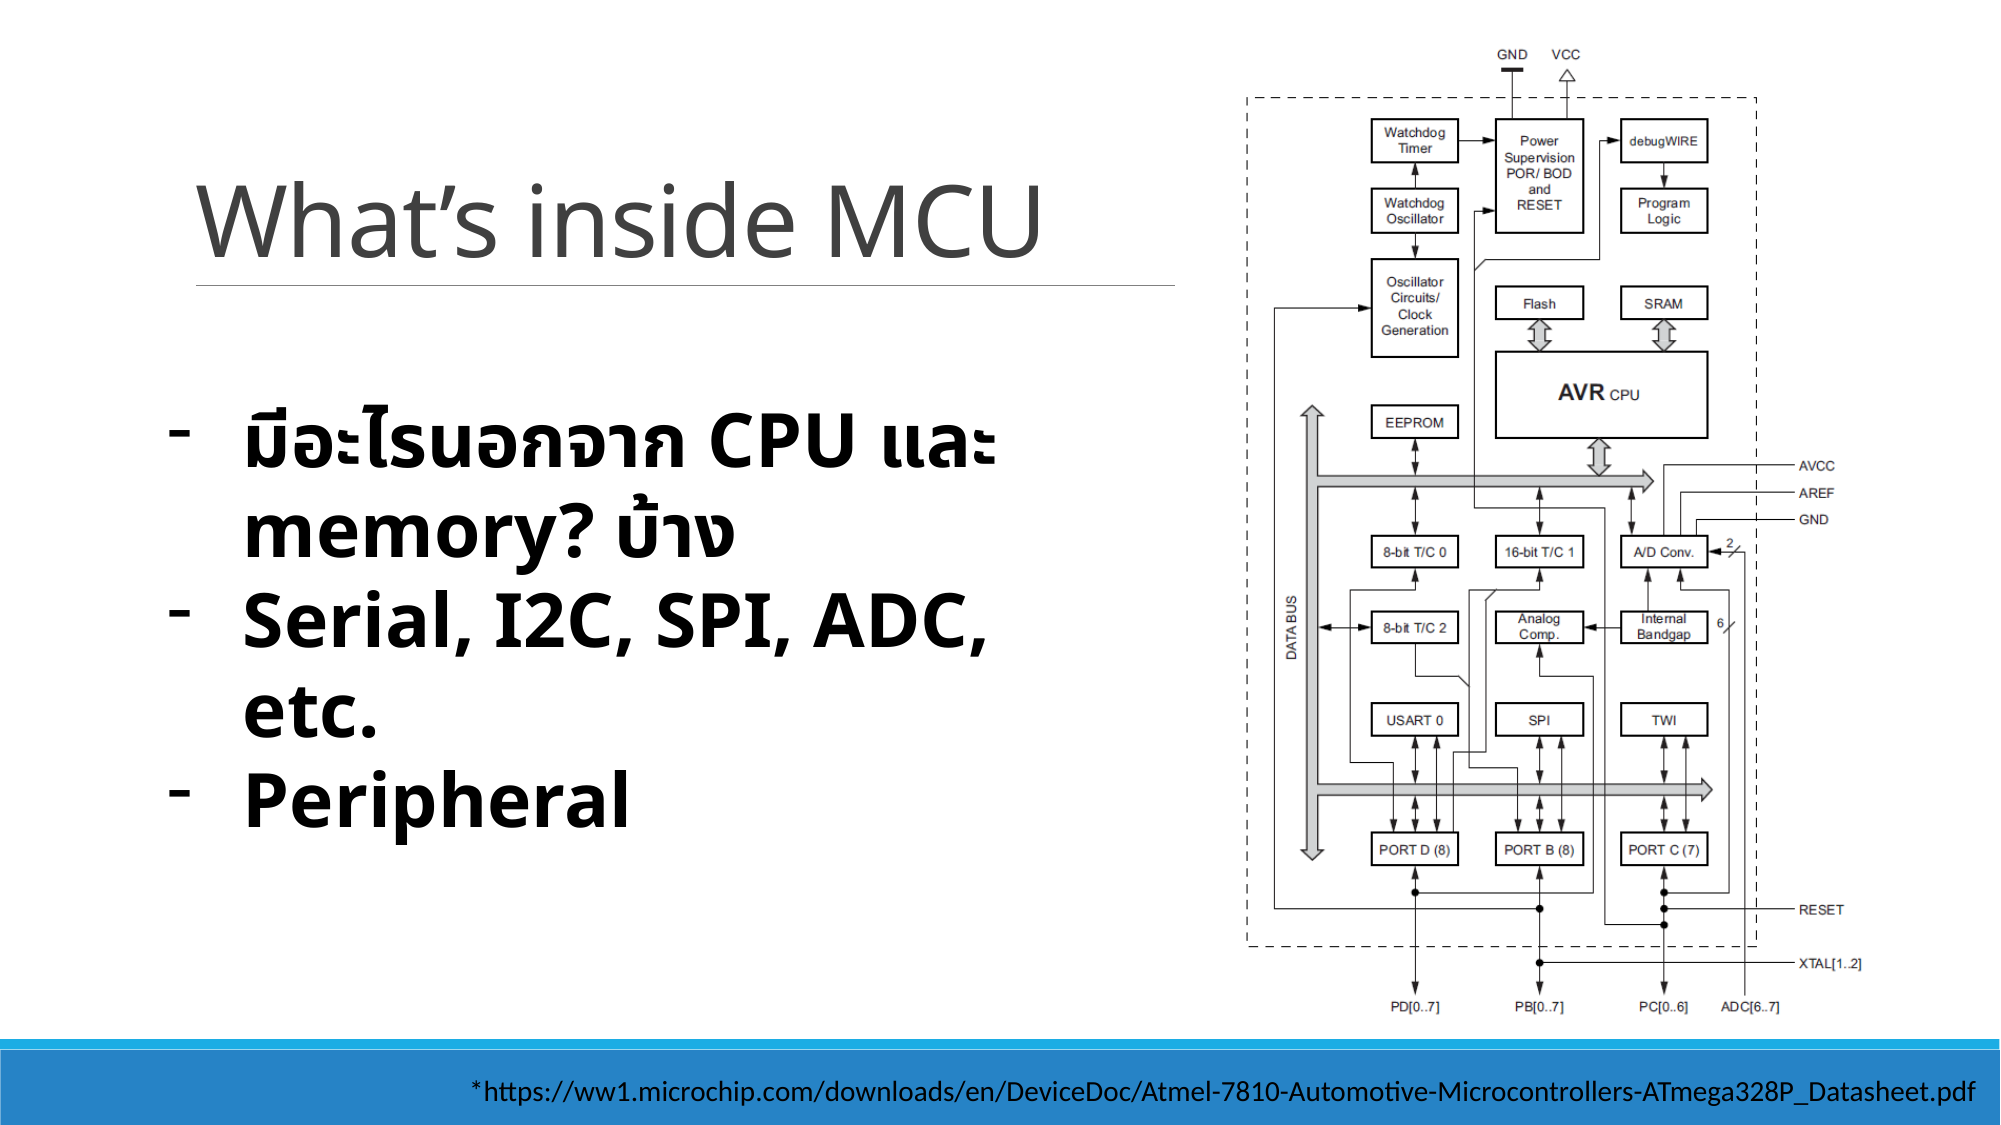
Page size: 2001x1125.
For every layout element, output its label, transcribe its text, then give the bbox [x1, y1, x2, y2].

title What’s inside MCU [180, 47, 1172, 285]
text_box *https://ww1.microchip.com/downloads/en/DeviceDoc/Atmel-7810-Automotive-Microcontrollers-ATmega328P_Datasheet.pdf [454, 1064, 1993, 1115]
text_box มีอะไรนอกจาก CPU และ memory? บ้าง Serial, I2C, SPI, ADC, etc. Peripheral [153, 385, 1149, 850]
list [1174, 34, 1898, 1024]
